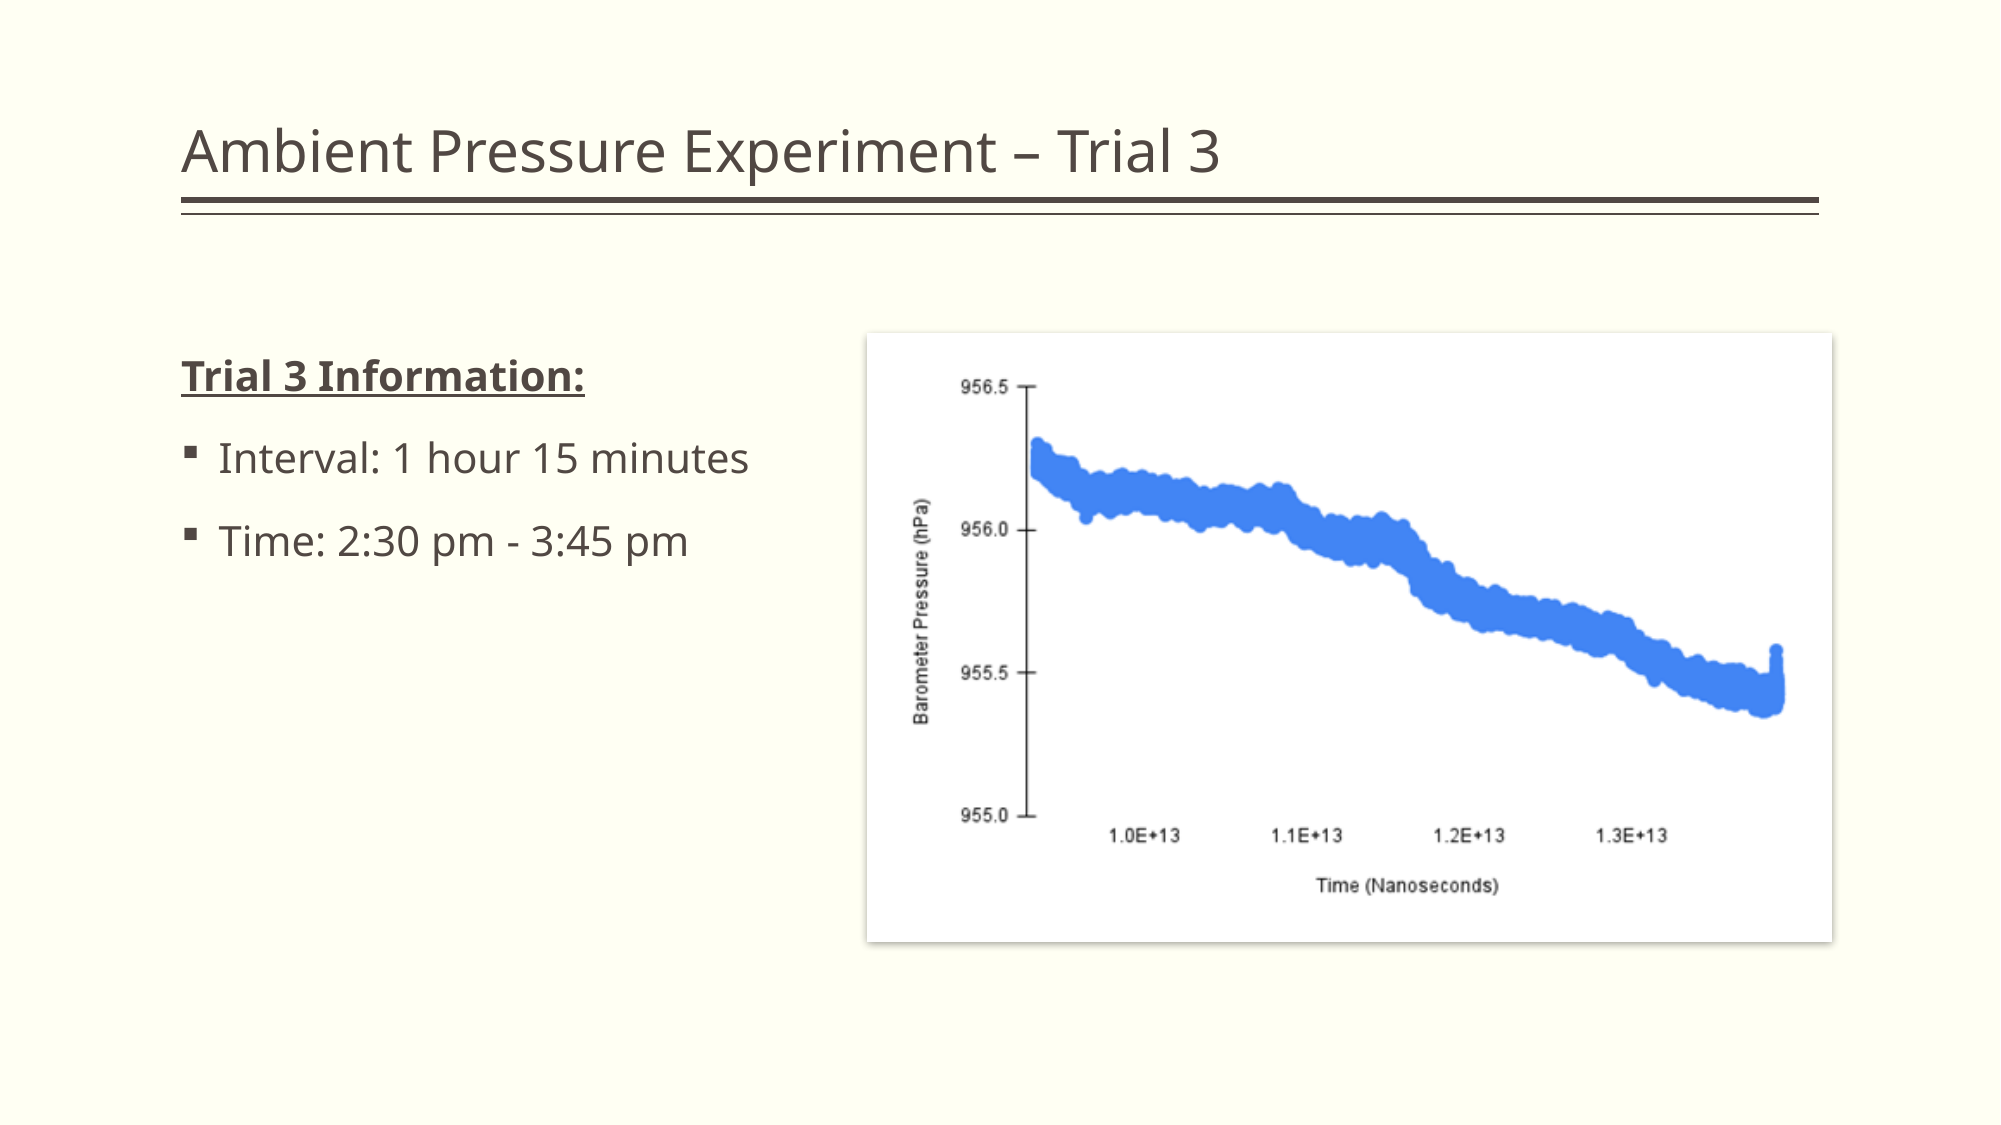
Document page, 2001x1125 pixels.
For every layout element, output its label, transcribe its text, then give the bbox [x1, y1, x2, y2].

list Trial 3 Information: Interval: 1 hour 15 minutes Time: 2:30 pm - 3:45 pm [181, 347, 881, 1013]
title Ambient Pressure Experiment – Trial 3 [181, 12, 1819, 193]
picture [881, 347, 1818, 928]
